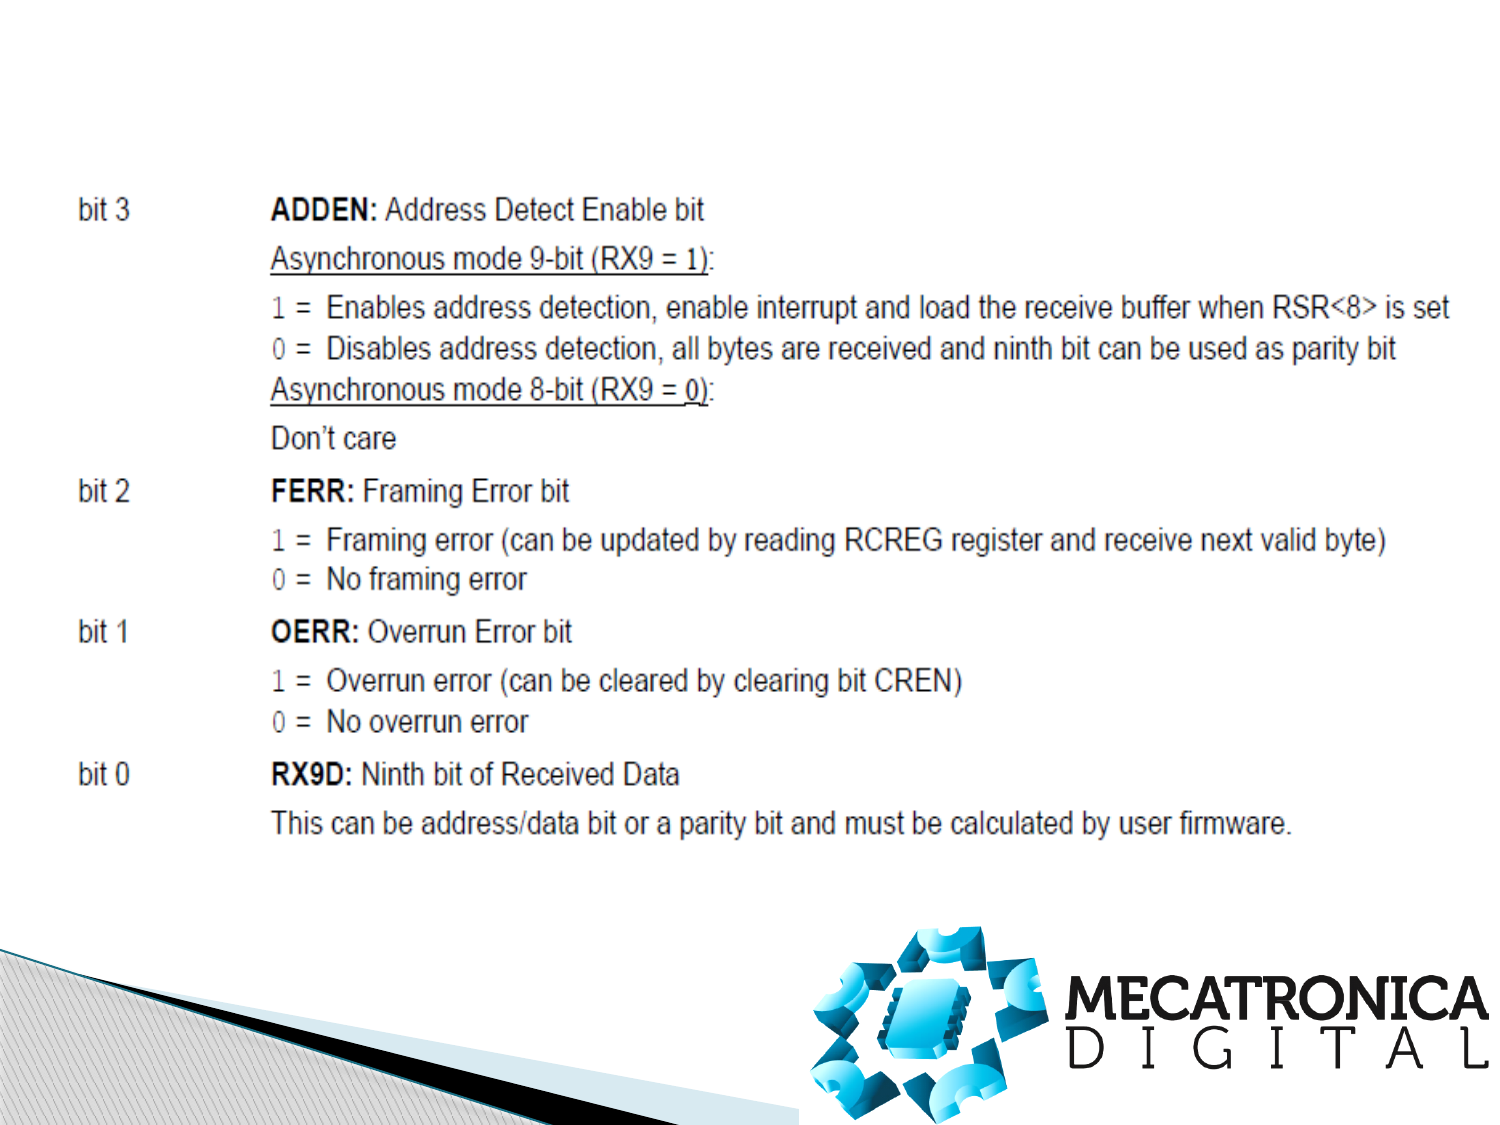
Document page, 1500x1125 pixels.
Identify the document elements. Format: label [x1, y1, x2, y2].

picture [798, 919, 1500, 1125]
picture [65, 184, 1471, 858]
